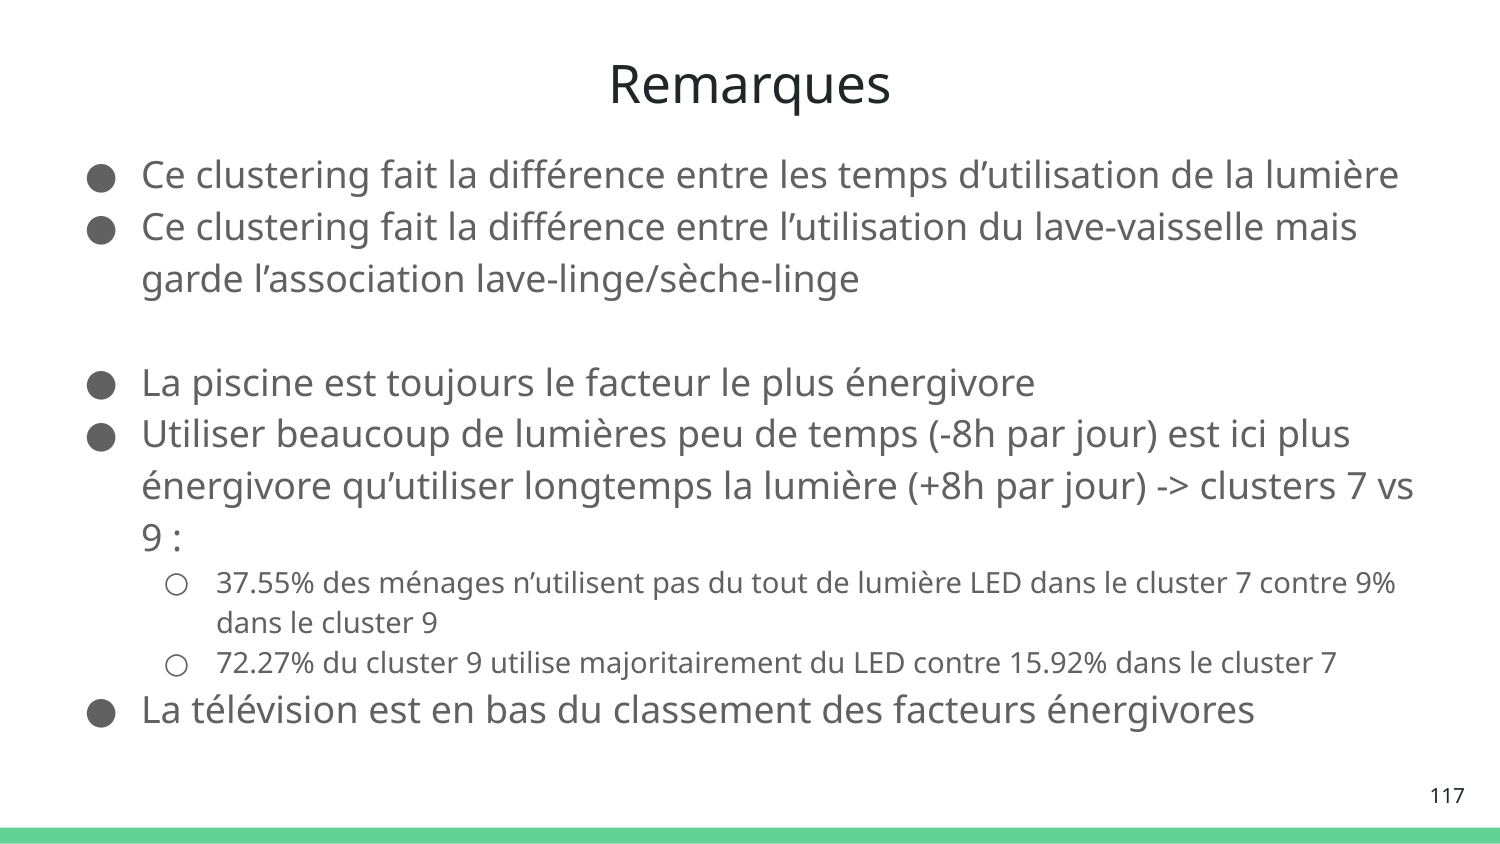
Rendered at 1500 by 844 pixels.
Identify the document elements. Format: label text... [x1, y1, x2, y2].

list Ce clustering fait la différence entre les temps d’utilisation de la lumière Ce clustering fait la différence entre l’utilisation du lave-vaisselle mais garde l’association lave-linge/sèche-linge La piscine est toujours le facteur le plus énergivore Utiliser beaucoup de lumières peu de temps (-8h par jour) est ici plus énergivore qu’utiliser longtemps la lumière (+8h par jour) -> clusters 7 vs 9 : 37.55% des ménages n’utilisent pas du tout de lumière LED dans le cluster 7 contre 9% dans le cluster 9 72.27% du cluster 9 utilise majoritairement du LED contre 15.92% dans le cluster 7 La télévision est en bas du classement des facteurs énergivores [51, 129, 1449, 806]
title Remarques [51, 35, 1449, 129]
slide_number ‹#› [1389, 764, 1480, 830]
